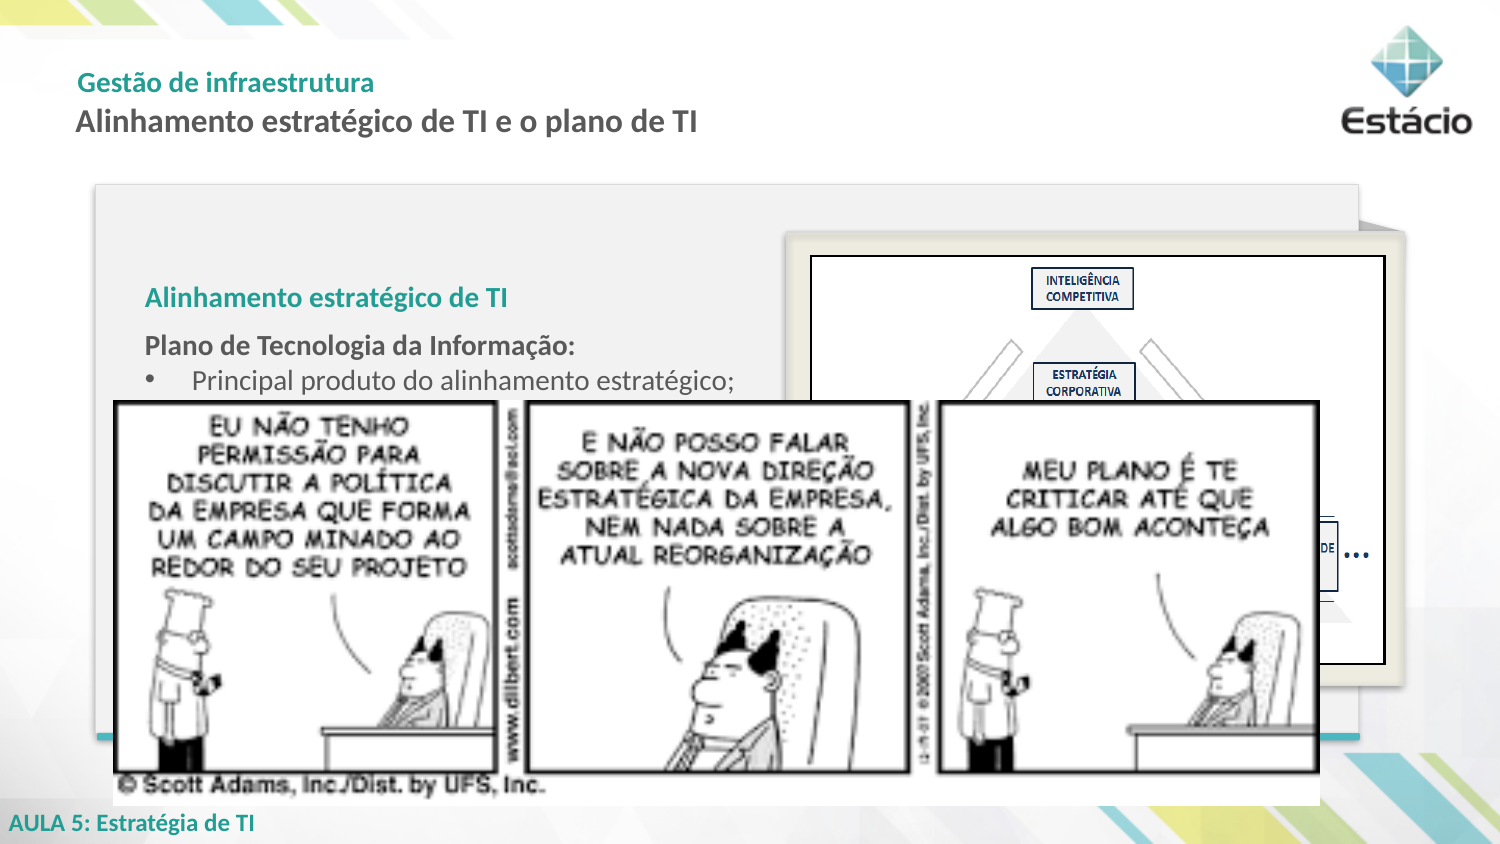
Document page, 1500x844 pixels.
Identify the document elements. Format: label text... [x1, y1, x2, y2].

text_box Alinhamento estratégico de TI e o plano de TI [60, 92, 925, 147]
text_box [786, 231, 1405, 686]
picture [0, 0, 1500, 844]
text_box [95, 184, 1359, 733]
text_box [96, 732, 107, 742]
text_box Alinhamento estratégico de TI Plano de Tecnologia da Informação: Principal produto do alinhamento estratégico; Derivado do momento de alinhamento estratégico da empresa e atualizado sempre quando há mudança na estratégia; A elaboração do Plano de TI normalmente segue um processo que é iniciado após ou durante a definição dos objetivos e das estratégias da empresa. [130, 271, 767, 398]
text_box [1325, 732, 1361, 742]
text_box [1364, 220, 1397, 229]
